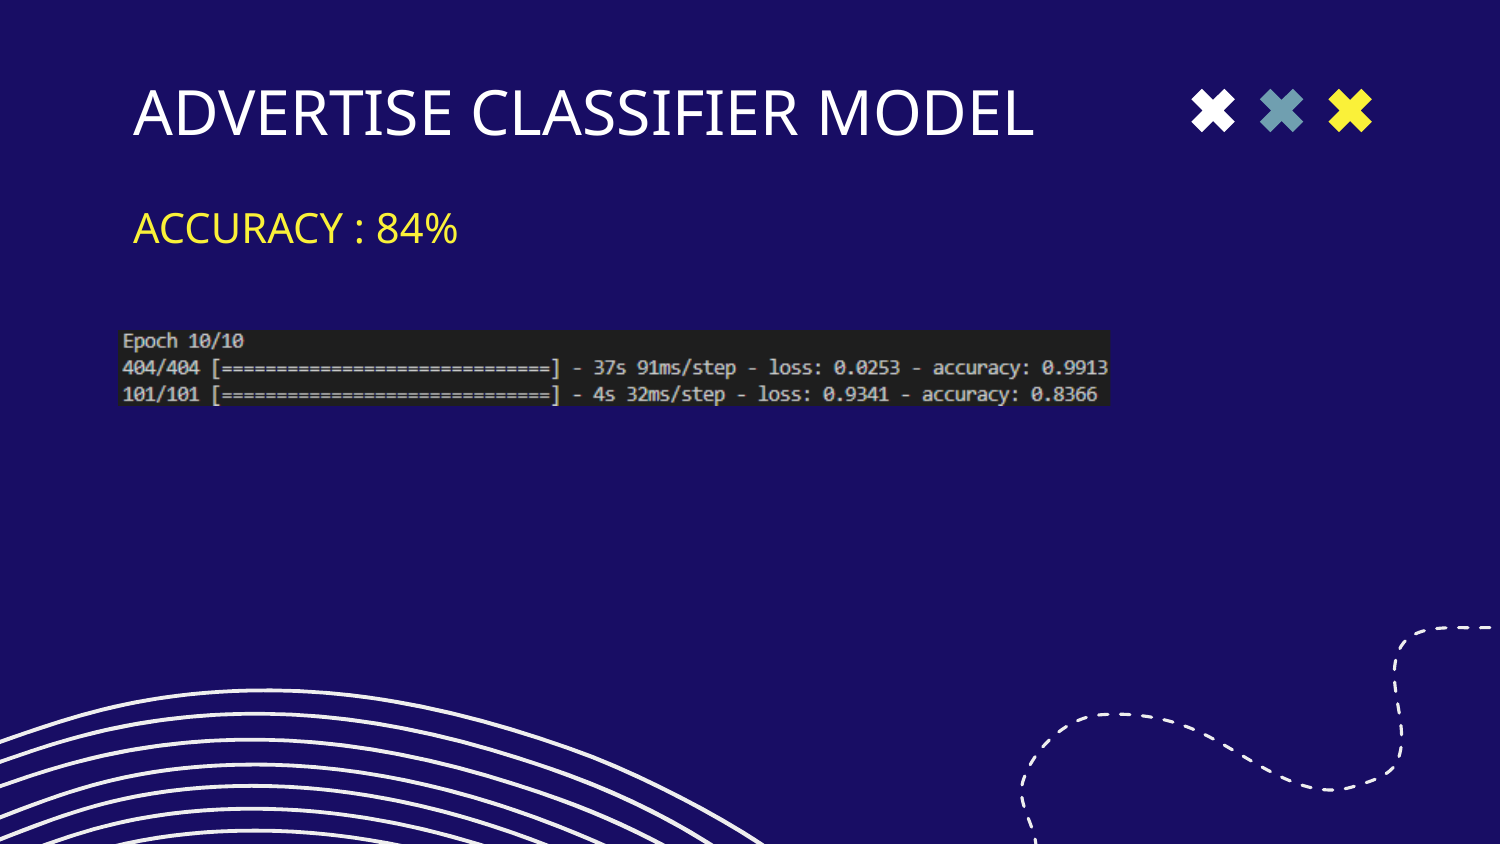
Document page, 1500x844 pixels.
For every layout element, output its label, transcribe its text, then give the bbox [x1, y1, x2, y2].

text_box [1181, 78, 1383, 143]
text_box [1021, 627, 1500, 844]
title ACCURACY : 84% [118, 201, 701, 252]
title ADVERTISE CLASSIFIER MODEL [118, 63, 1381, 158]
picture [117, 330, 1111, 406]
